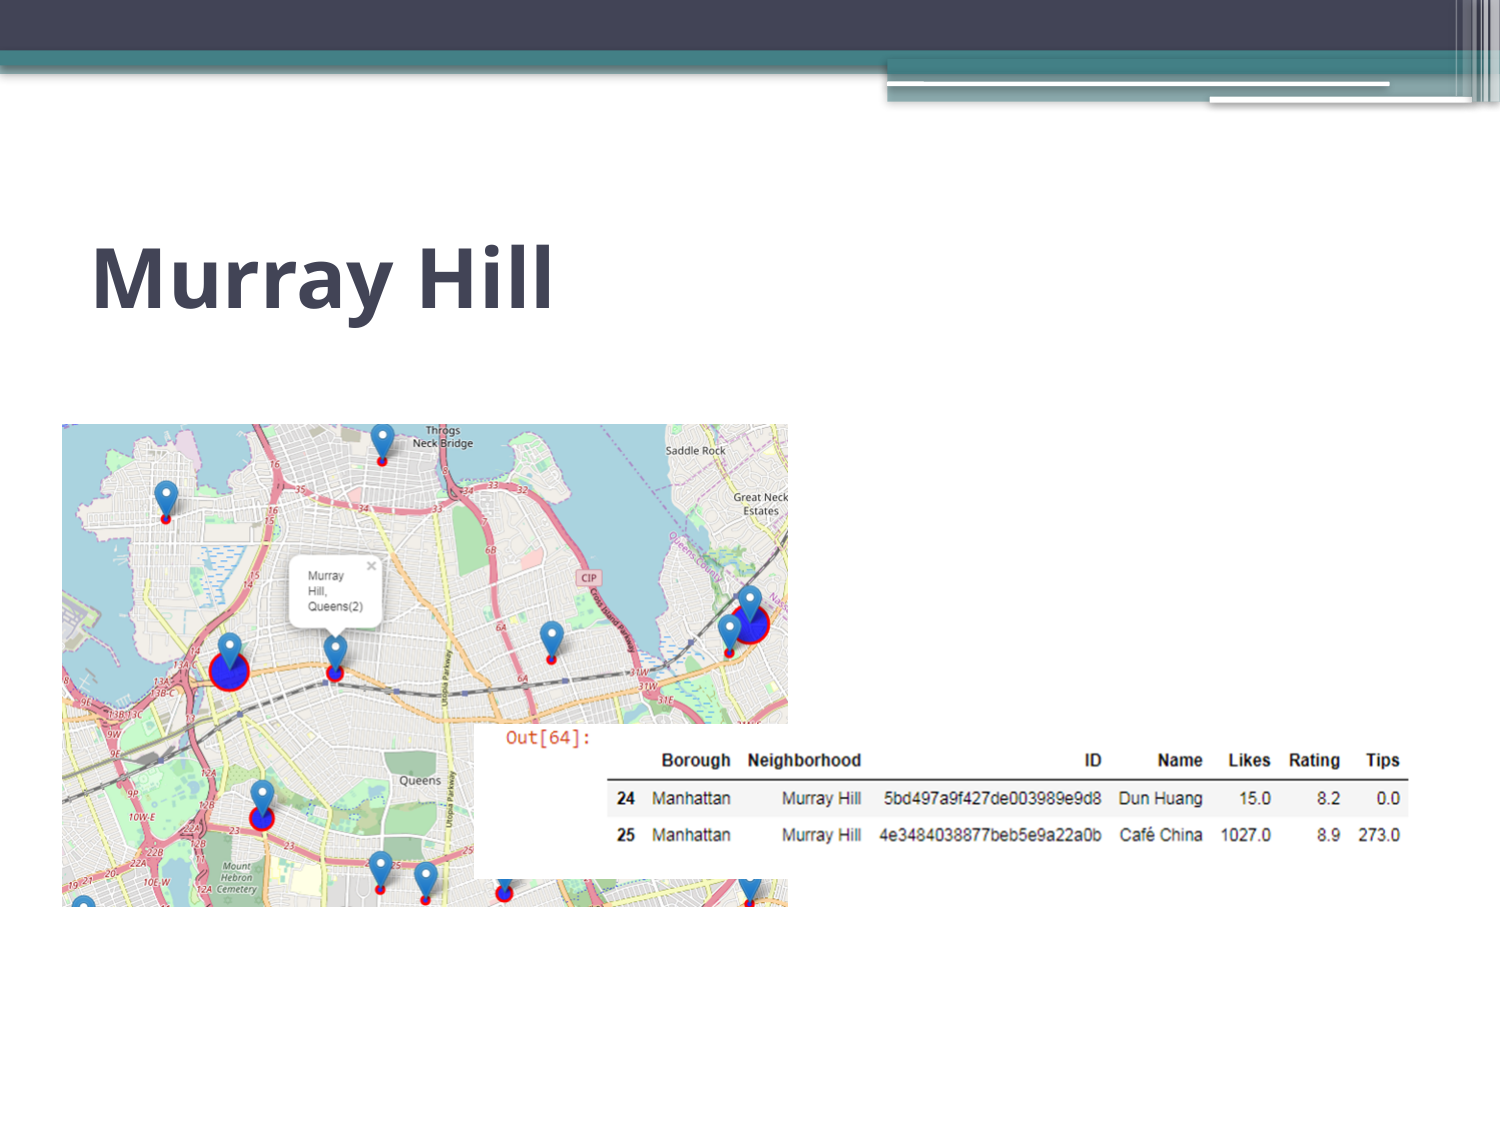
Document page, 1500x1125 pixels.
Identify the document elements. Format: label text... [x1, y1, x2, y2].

title Murray Hill [75, 187, 1425, 363]
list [62, 424, 788, 908]
picture [474, 724, 1451, 879]
